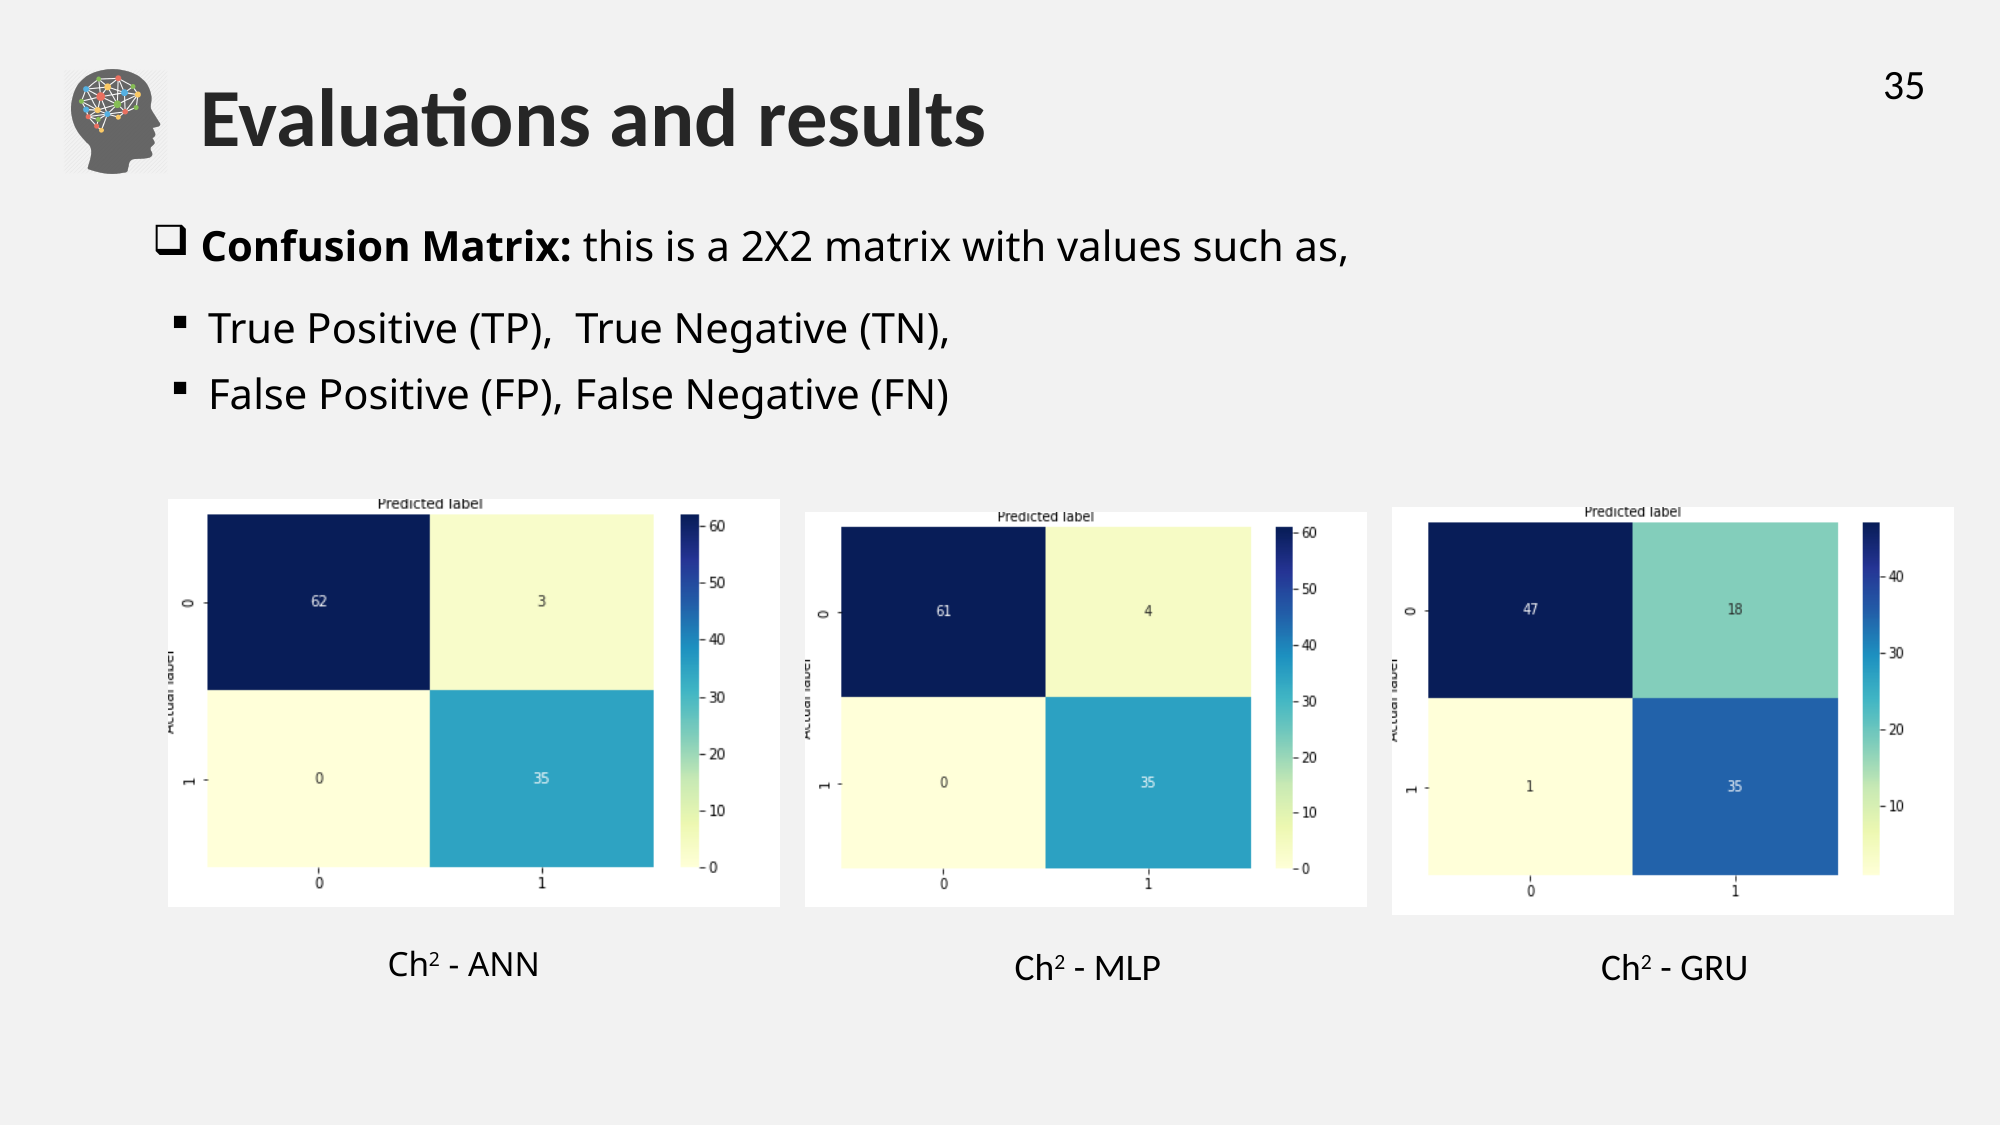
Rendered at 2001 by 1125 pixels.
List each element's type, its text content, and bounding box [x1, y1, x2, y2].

text_box Ch2 - GRU [1586, 935, 1819, 996]
picture [63, 69, 168, 174]
text_box Ch2 - MLP [999, 935, 1232, 996]
picture [1392, 507, 1954, 915]
list Confusion Matrix: this is a 2X2 matrix with values such as, [137, 217, 1863, 300]
picture [805, 512, 1367, 908]
title Evaluations and results [185, 67, 1613, 172]
text_box Ch2 - ANN [372, 935, 605, 991]
picture [167, 499, 780, 908]
text_box True Positive (TP), True Negative (TN), False Positive (FP), False Negative (FN) [155, 299, 1881, 441]
